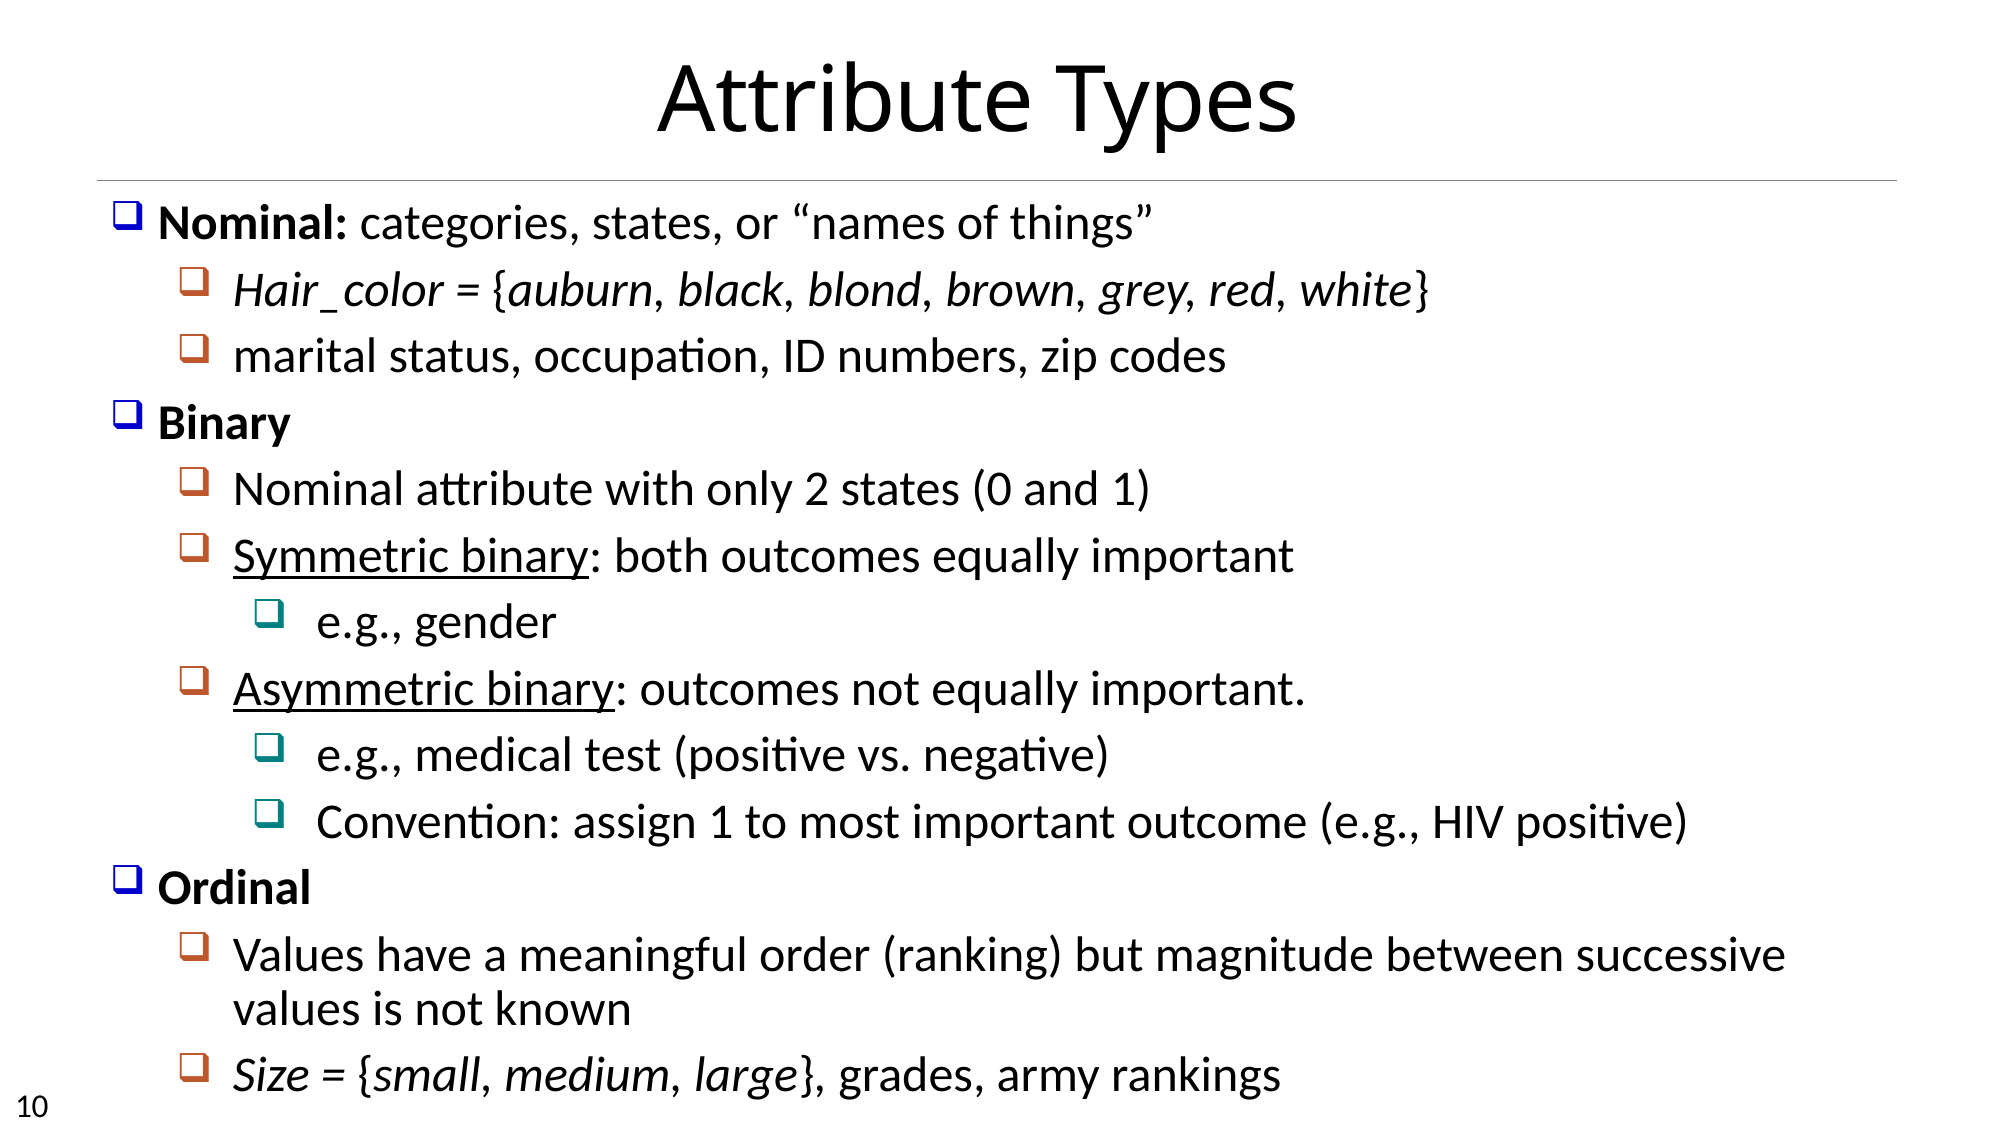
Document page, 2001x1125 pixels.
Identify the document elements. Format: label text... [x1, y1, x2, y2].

title Attribute Types [57, 36, 1923, 158]
list Nominal: categories, states, or “names of things” Hair_color = {auburn, black, blond, brown, grey, red, white} marital status, occupation, ID numbers, zip codes Binary Nominal attribute with only 2 states (0 and 1) Symmetric binary: both outcomes equally important e.g., gender Asymmetric binary: outcomes not equally important. e.g., medical test (positive vs. negative) Convention: assign 1 to most important outcome (e.g., HIV positive) Ordinal Values have a meaningful order (ranking) but magnitude between successive values is not known Size = {small, medium, large}, grades, army rankings [95, 189, 1885, 1102]
